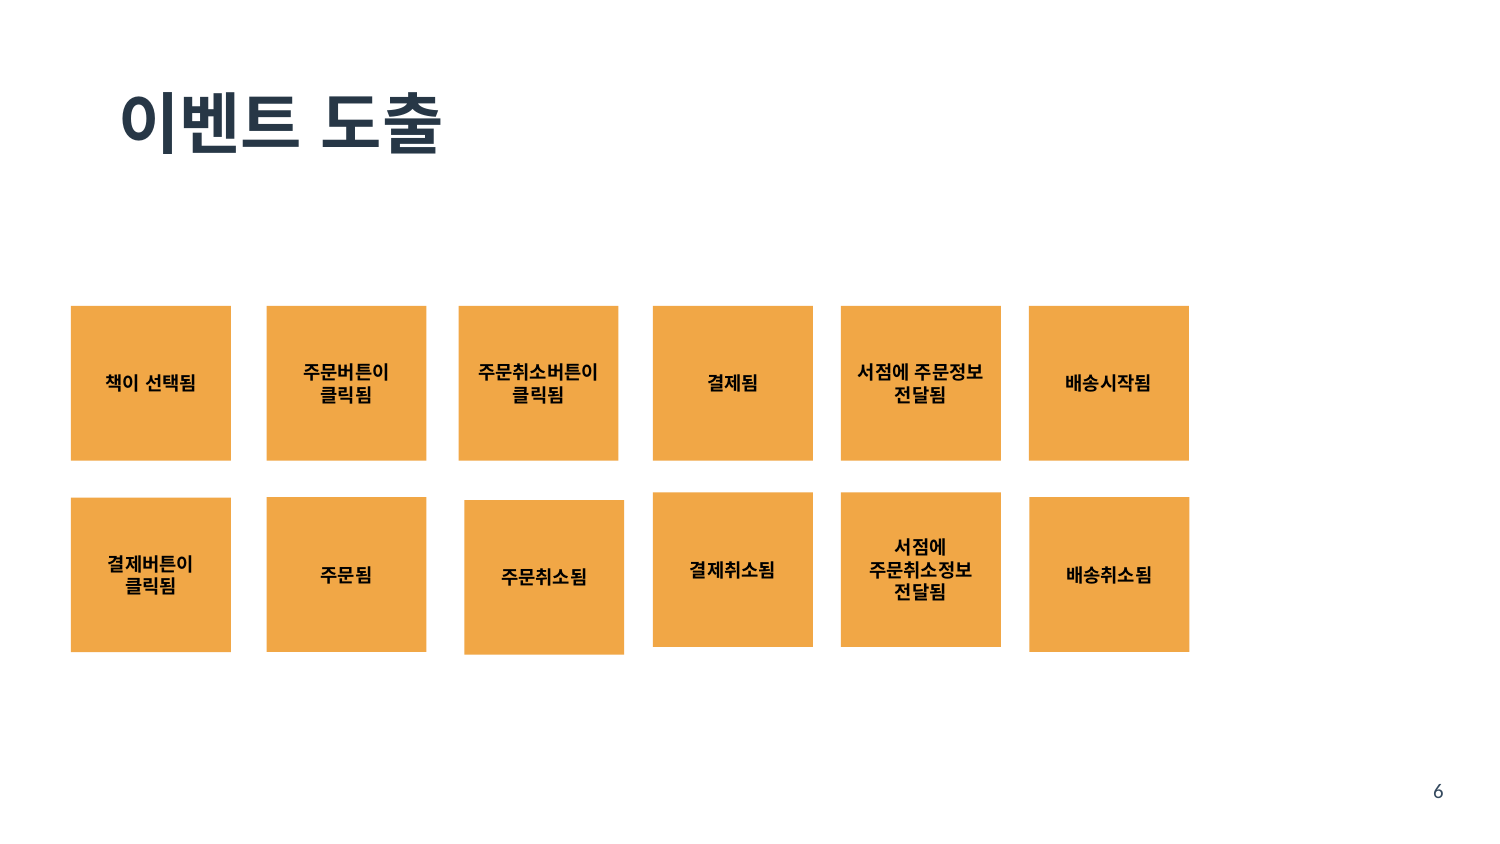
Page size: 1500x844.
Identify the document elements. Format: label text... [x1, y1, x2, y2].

text_box 결제됨 [652, 305, 814, 462]
text_box 주문취소버튼이 클릭됨 [458, 305, 620, 462]
text_box 서점에 주문정보 전달됨 [840, 305, 1002, 462]
text_box 주문취소됨 [463, 499, 625, 656]
text_box 주문됨 [266, 496, 428, 653]
title 이벤트 도출 [103, 44, 1397, 208]
text_box 책이 선택됨 [70, 305, 232, 462]
text_box 결제취소됨 [652, 491, 814, 648]
text_box 서점에 주문취소정보 전달됨 [840, 491, 1002, 648]
text_box 배송시작됨 [1028, 305, 1190, 462]
text_box 배송취소됨 [1028, 496, 1190, 653]
text_box 결제버튼이 클릭됨 [70, 497, 232, 653]
text_box 주문버튼이 클릭됨 [266, 305, 428, 462]
